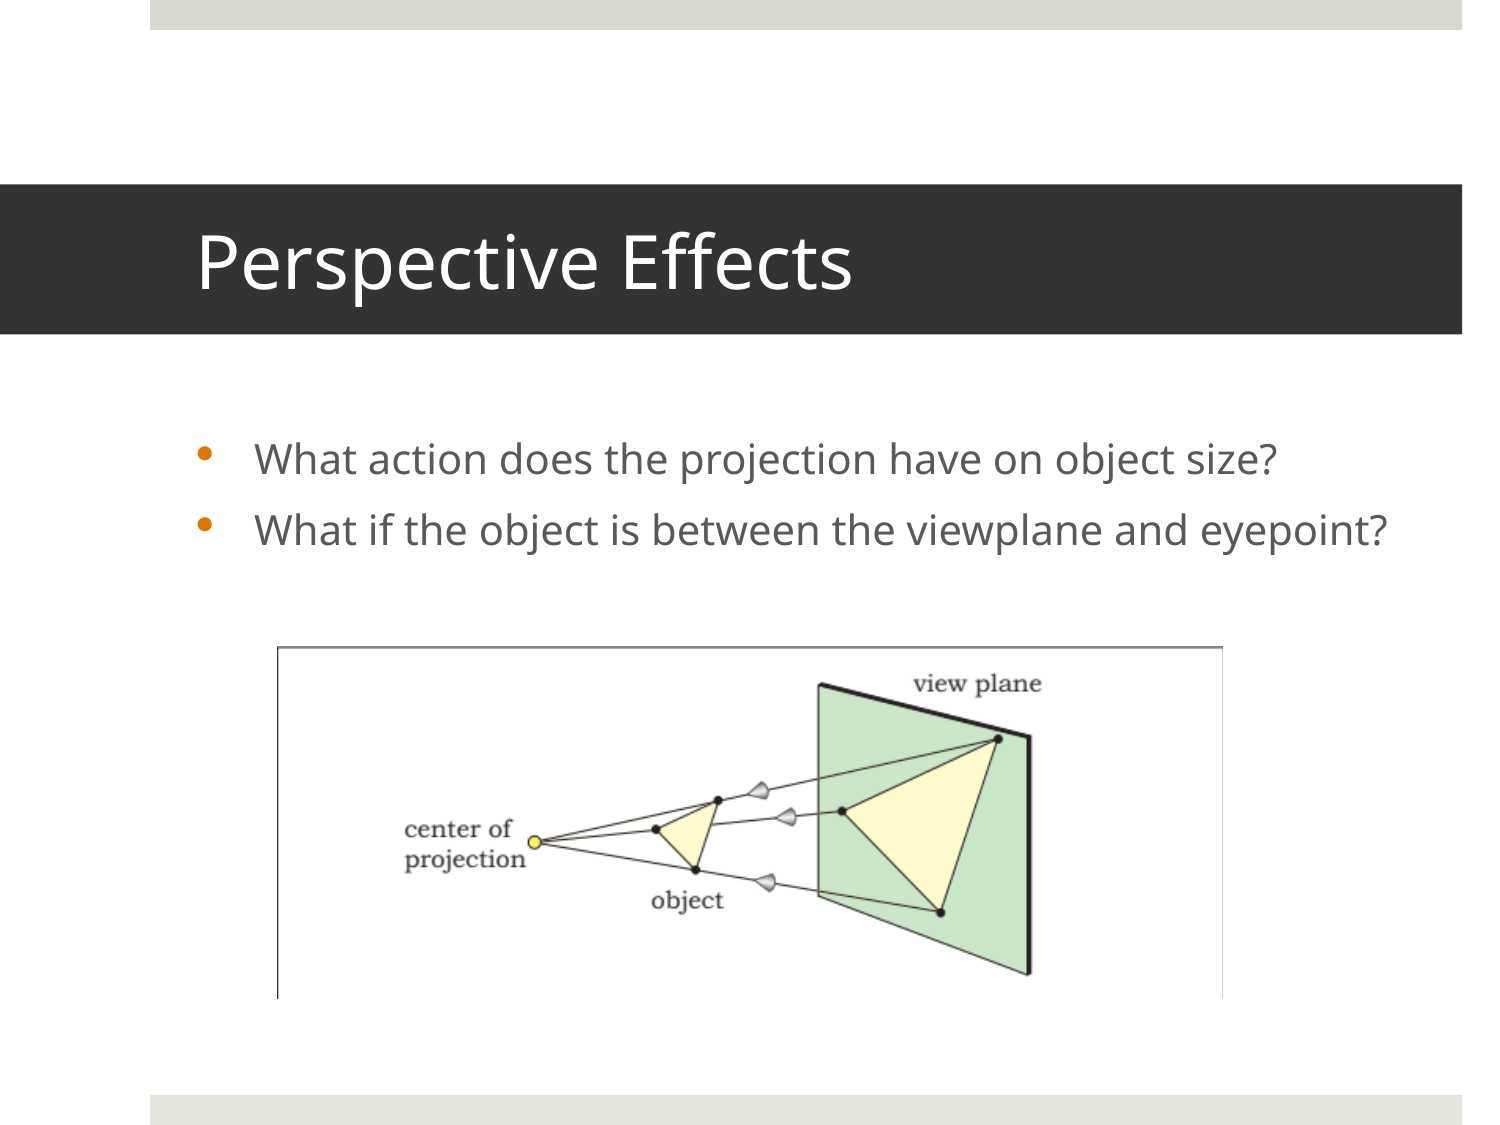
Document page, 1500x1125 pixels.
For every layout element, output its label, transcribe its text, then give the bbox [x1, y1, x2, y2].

picture [276, 646, 1224, 1000]
list What action does the projection have on object size? What if the object is between the viewplane and eyepoint? [182, 425, 1432, 1028]
title Perspective Effects [0, 184, 1463, 335]
